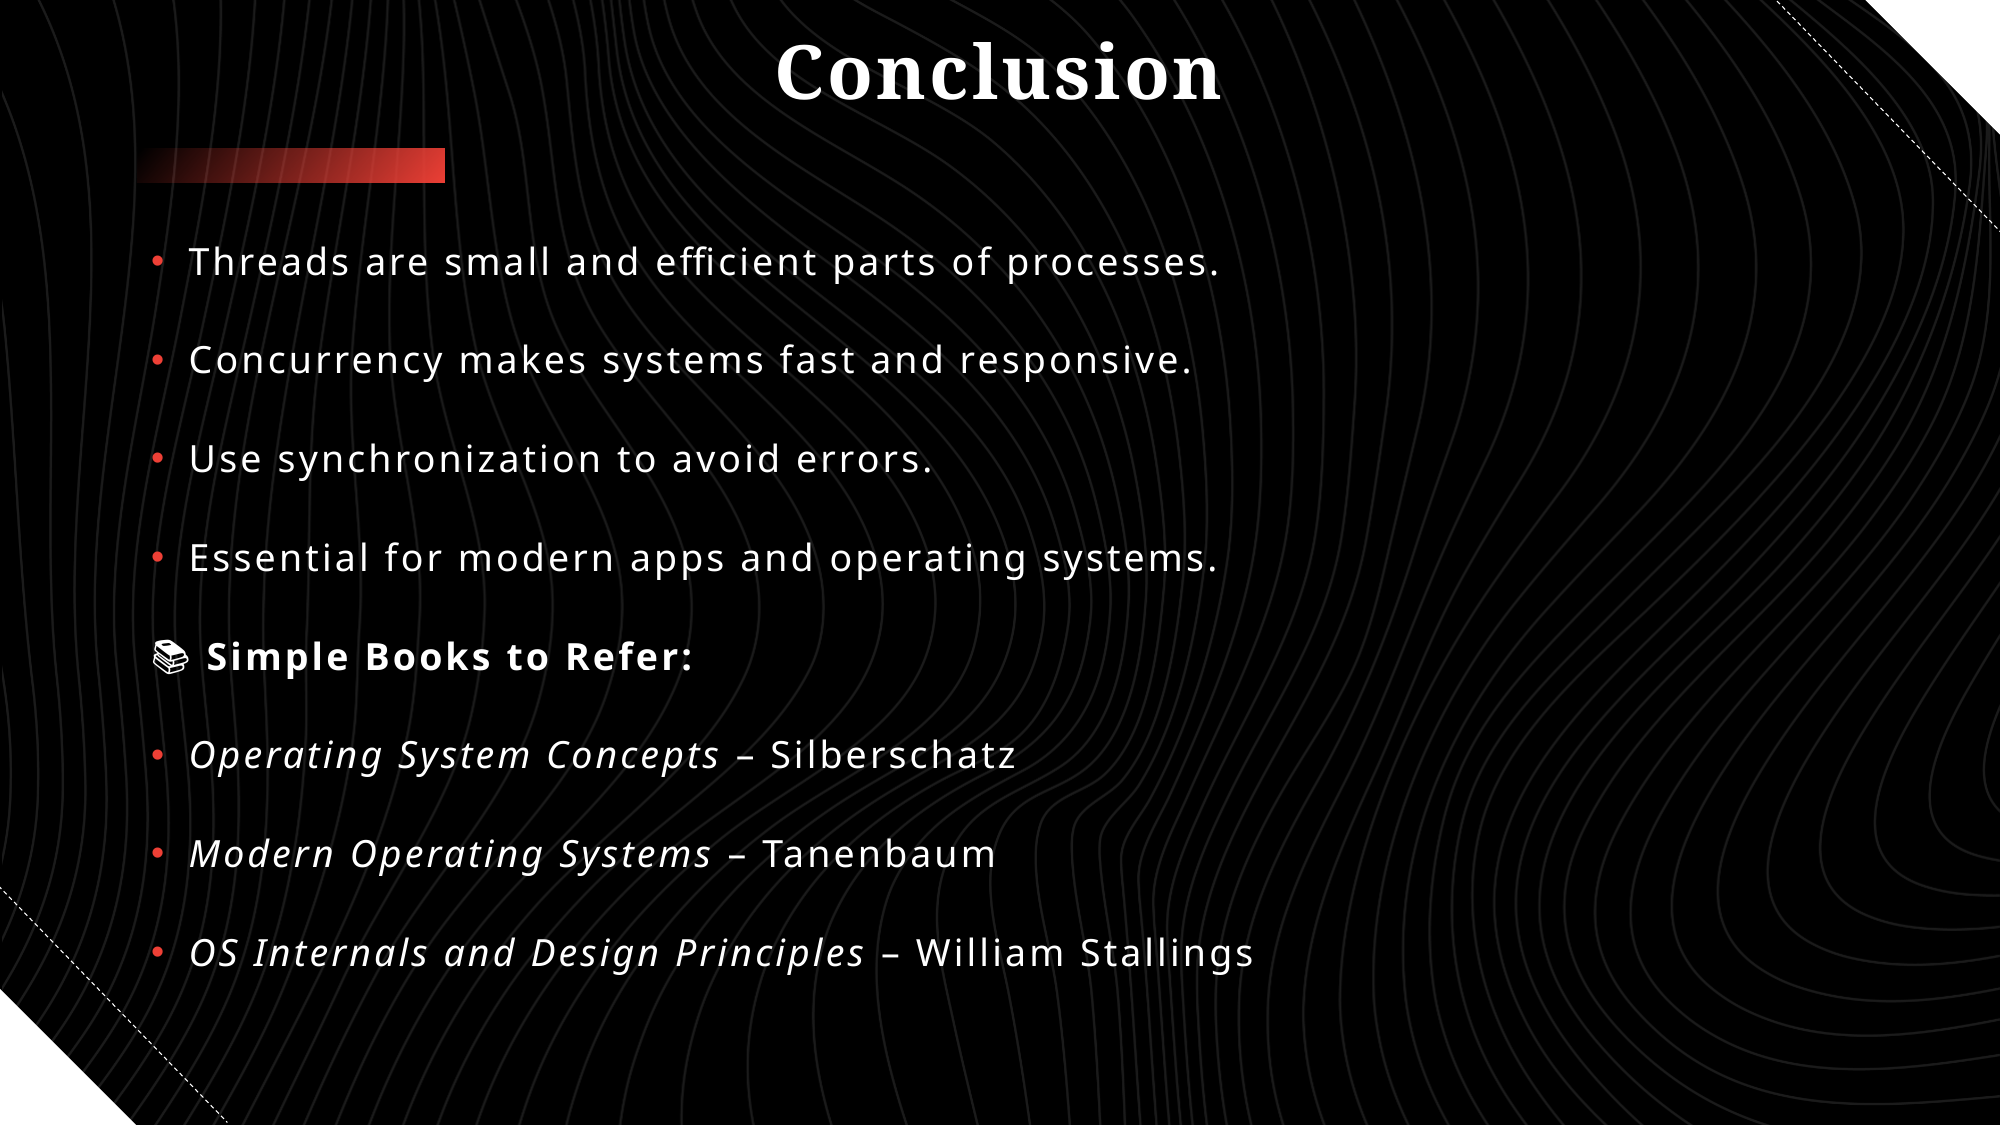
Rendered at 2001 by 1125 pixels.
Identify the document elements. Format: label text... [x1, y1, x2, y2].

title Conclusion [136, 27, 1863, 124]
list Threads are small and efficient parts of processes. Concurrency makes systems fast and responsive. Use synchronization to avoid errors. Essential for modern apps and operating systems. 📚 Simple Books to Refer: Operating System Concepts – Silberschatz Modern Operating Systems – Tanenbaum OS Internals and Design Principles – William Stallings [136, 207, 1864, 1075]
